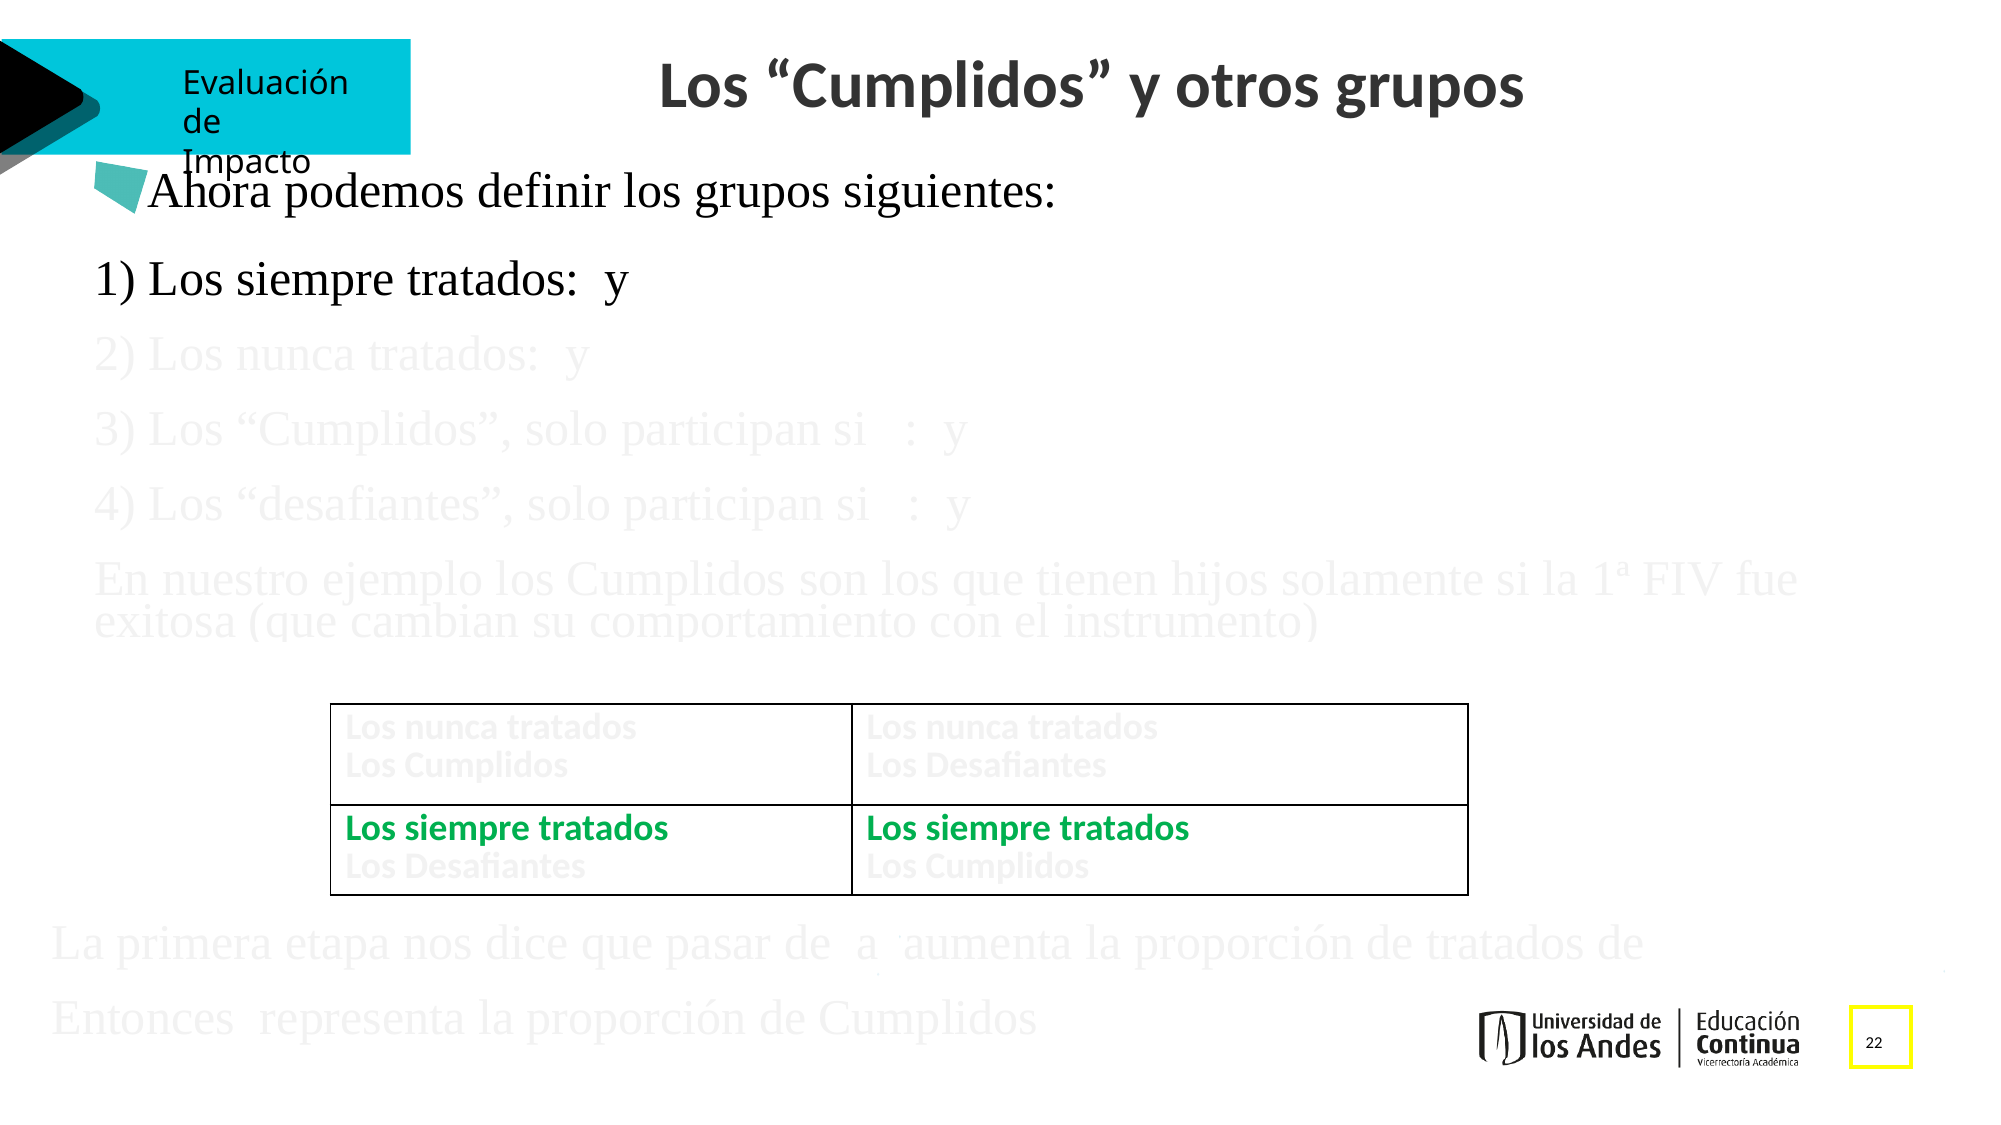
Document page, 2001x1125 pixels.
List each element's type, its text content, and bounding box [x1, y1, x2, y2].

list Los “Cumplidos” y otros grupos [394, 42, 1792, 116]
picture [1459, 990, 1821, 1083]
picture [94, 161, 148, 214]
